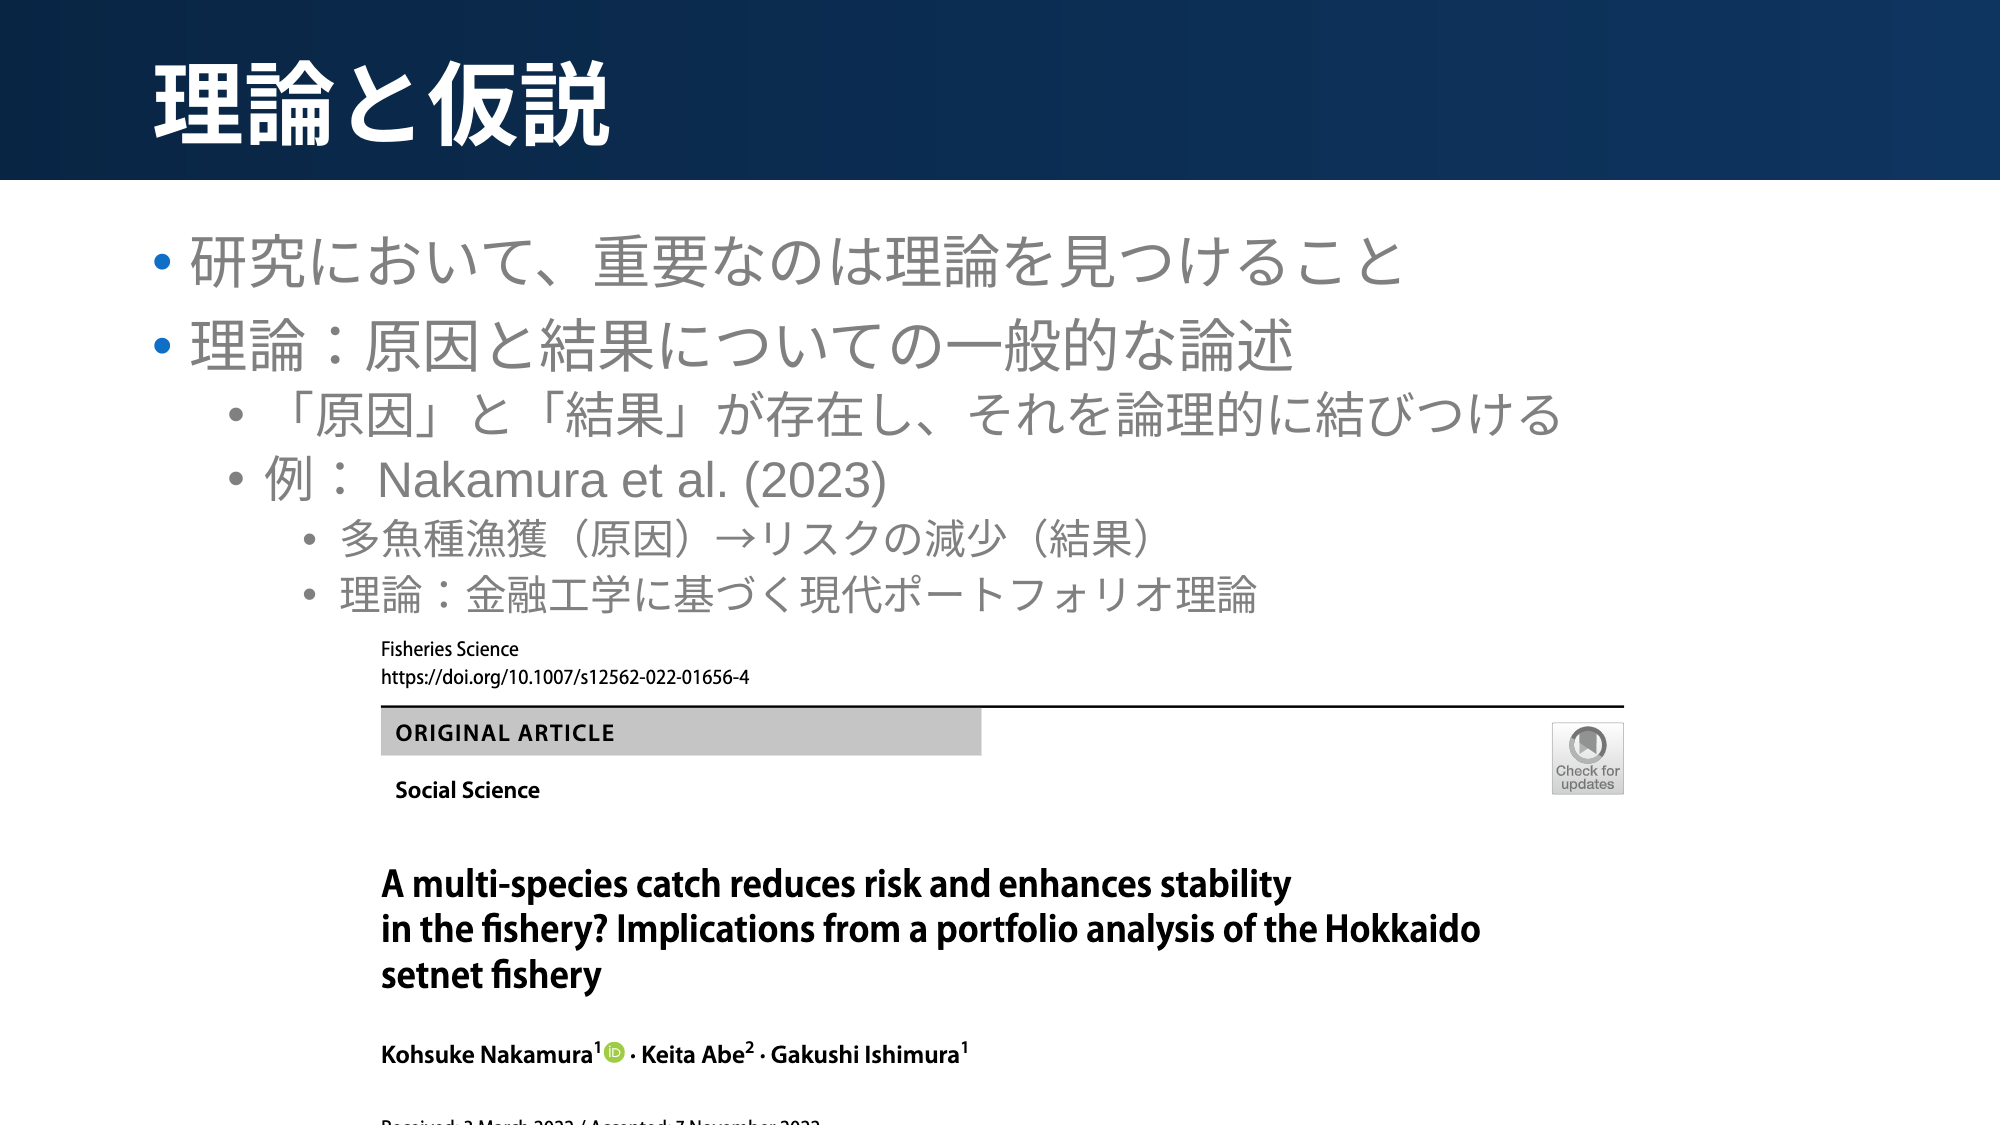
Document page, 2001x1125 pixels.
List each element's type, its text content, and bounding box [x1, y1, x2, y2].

title 理論と仮説 [137, 45, 1863, 171]
picture [362, 629, 1638, 1125]
list 研究において、重要なのは理論を見つけること 理論：原因と結果についての一般的な論述 「原因」と「結果」が存在し、それを論理的に結びつける 例：Nakamura et al. (2023) 多魚種漁獲（原因）→リスクの減少（結果） 理論：金融工学に基づく現代ポートフォリオ理論 [137, 225, 1863, 1014]
